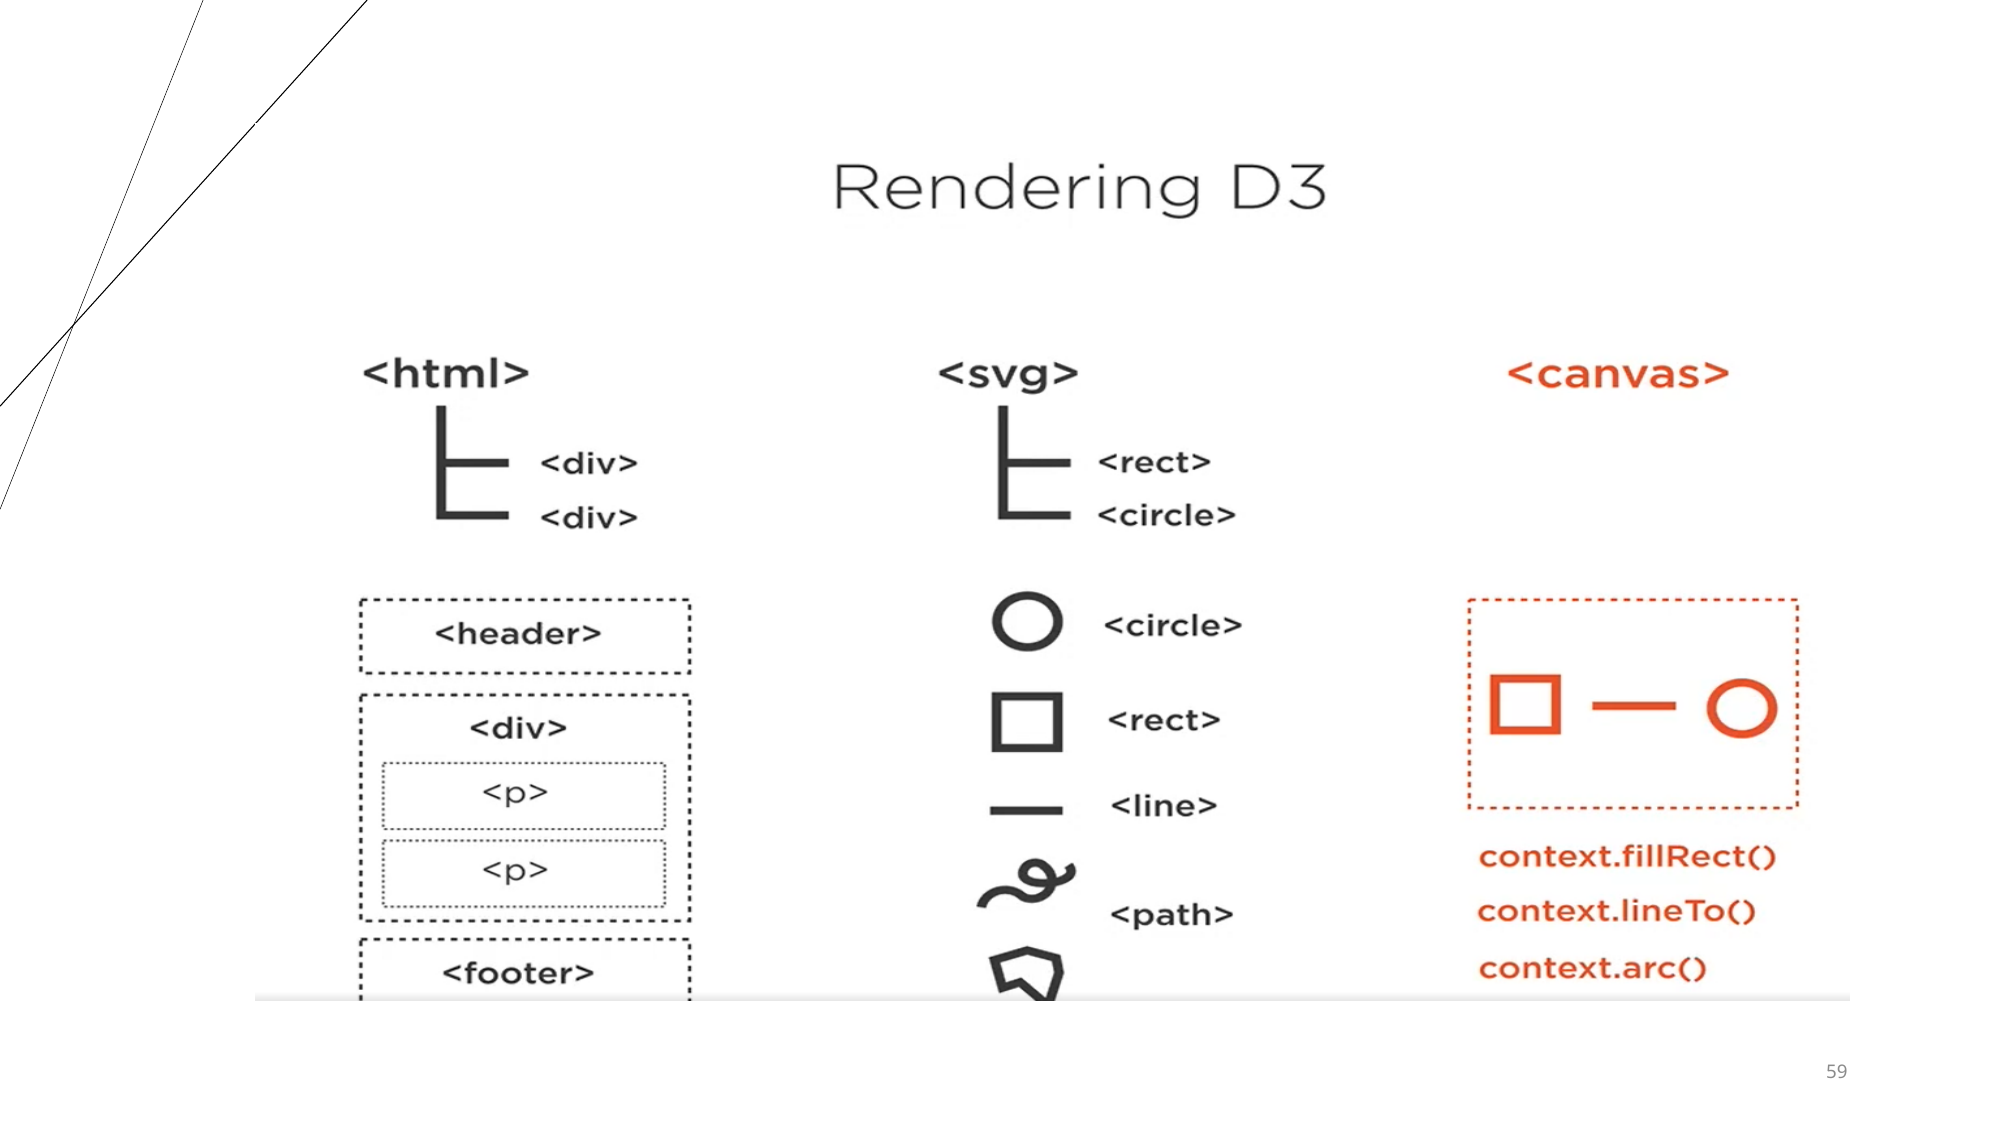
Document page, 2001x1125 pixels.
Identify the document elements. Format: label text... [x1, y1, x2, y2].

picture [255, 123, 1850, 1001]
slide_number 59 [1412, 1042, 1863, 1103]
